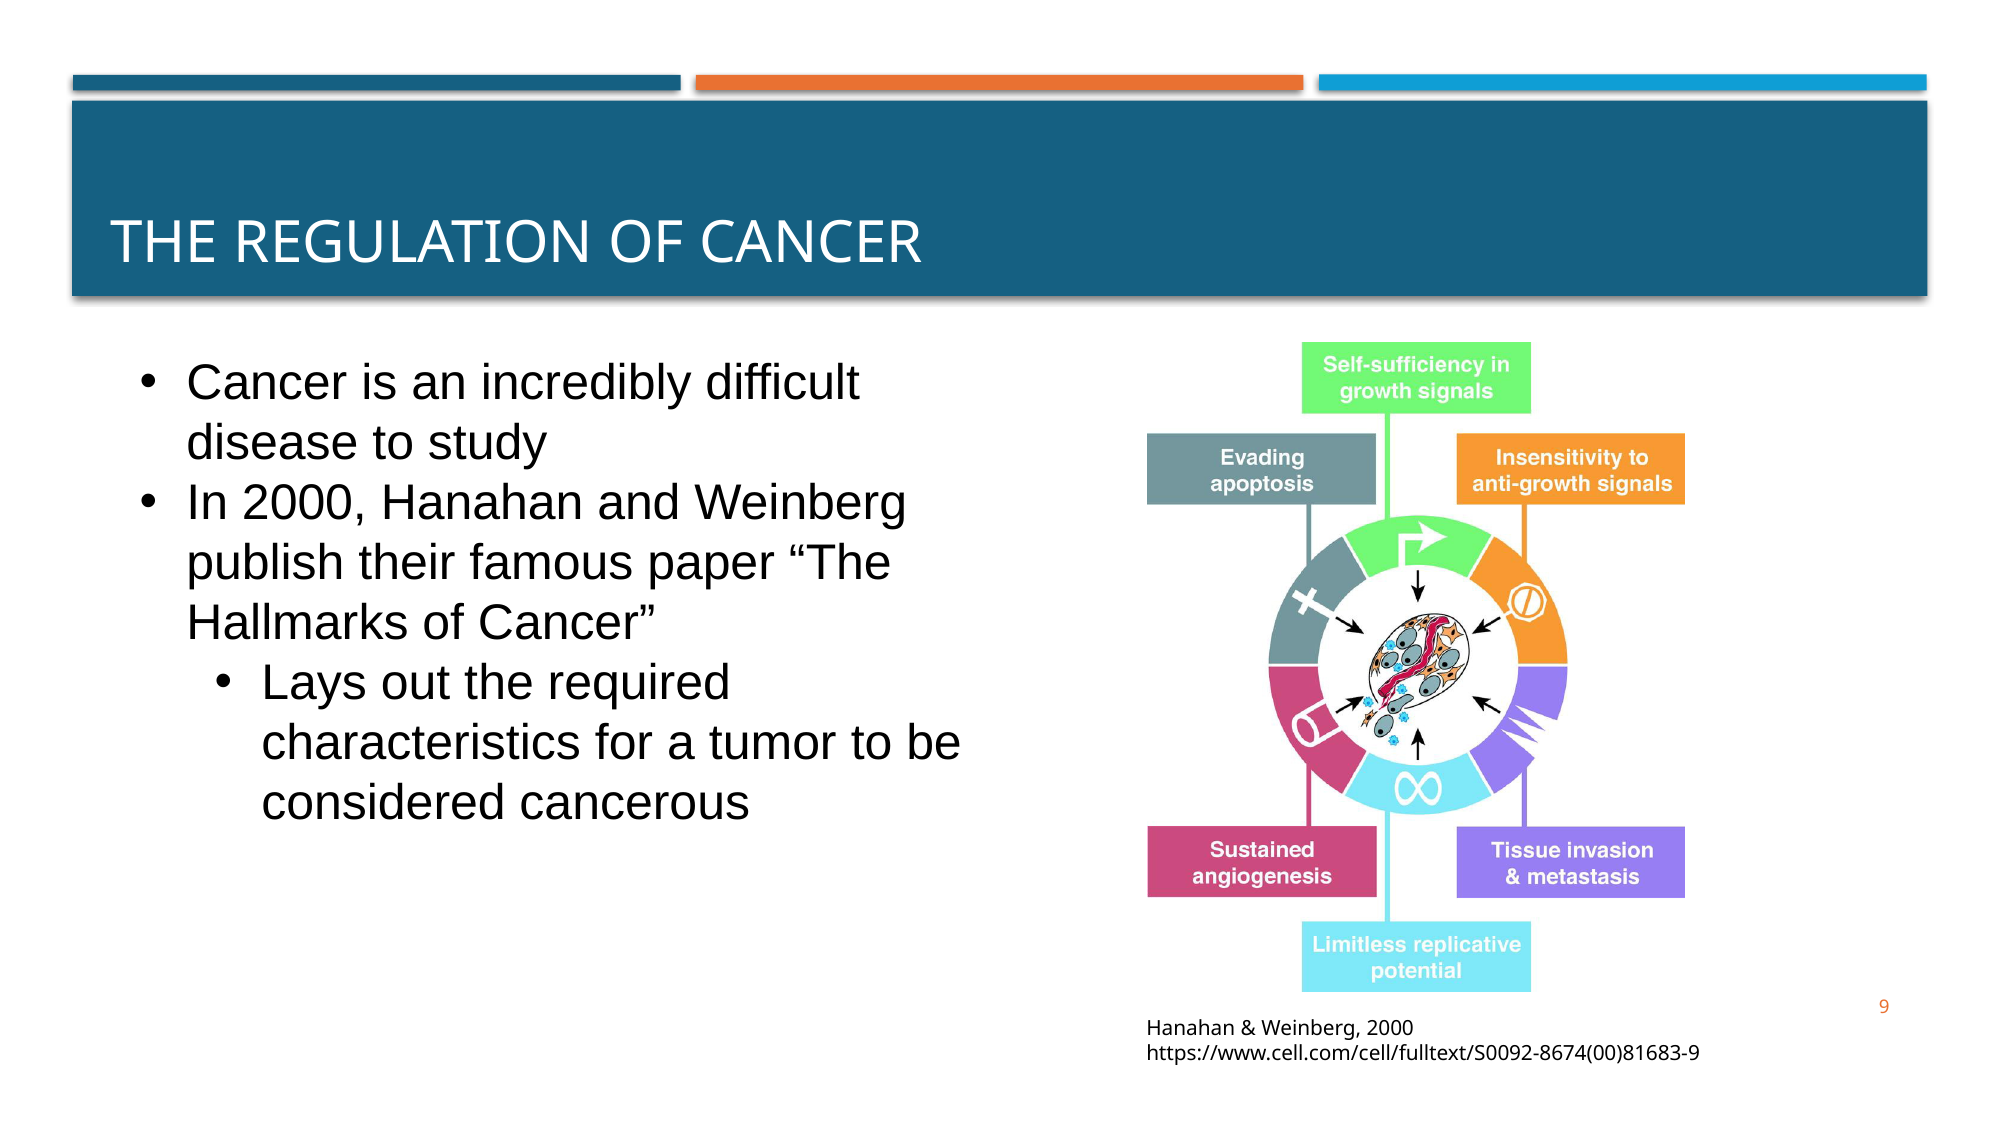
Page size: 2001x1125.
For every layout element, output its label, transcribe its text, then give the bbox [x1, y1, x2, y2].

slide_number 9 [1732, 977, 1905, 1037]
title the regulation of cancer [95, 115, 1905, 282]
text_box Cancer is an incredibly difficult disease to study In 2000, Hanahan and Weinberg publish their famous paper “The Hallmarks of Cancer” Lays out the required characteristics for a tumor to be considered cancerous [124, 342, 1000, 838]
picture [1146, 342, 1686, 992]
text_box Hanahan & Weinberg, 2000 https://www.cell.com/cell/fulltext/S0092-8674(00)81683-9 [1131, 1006, 1758, 1072]
